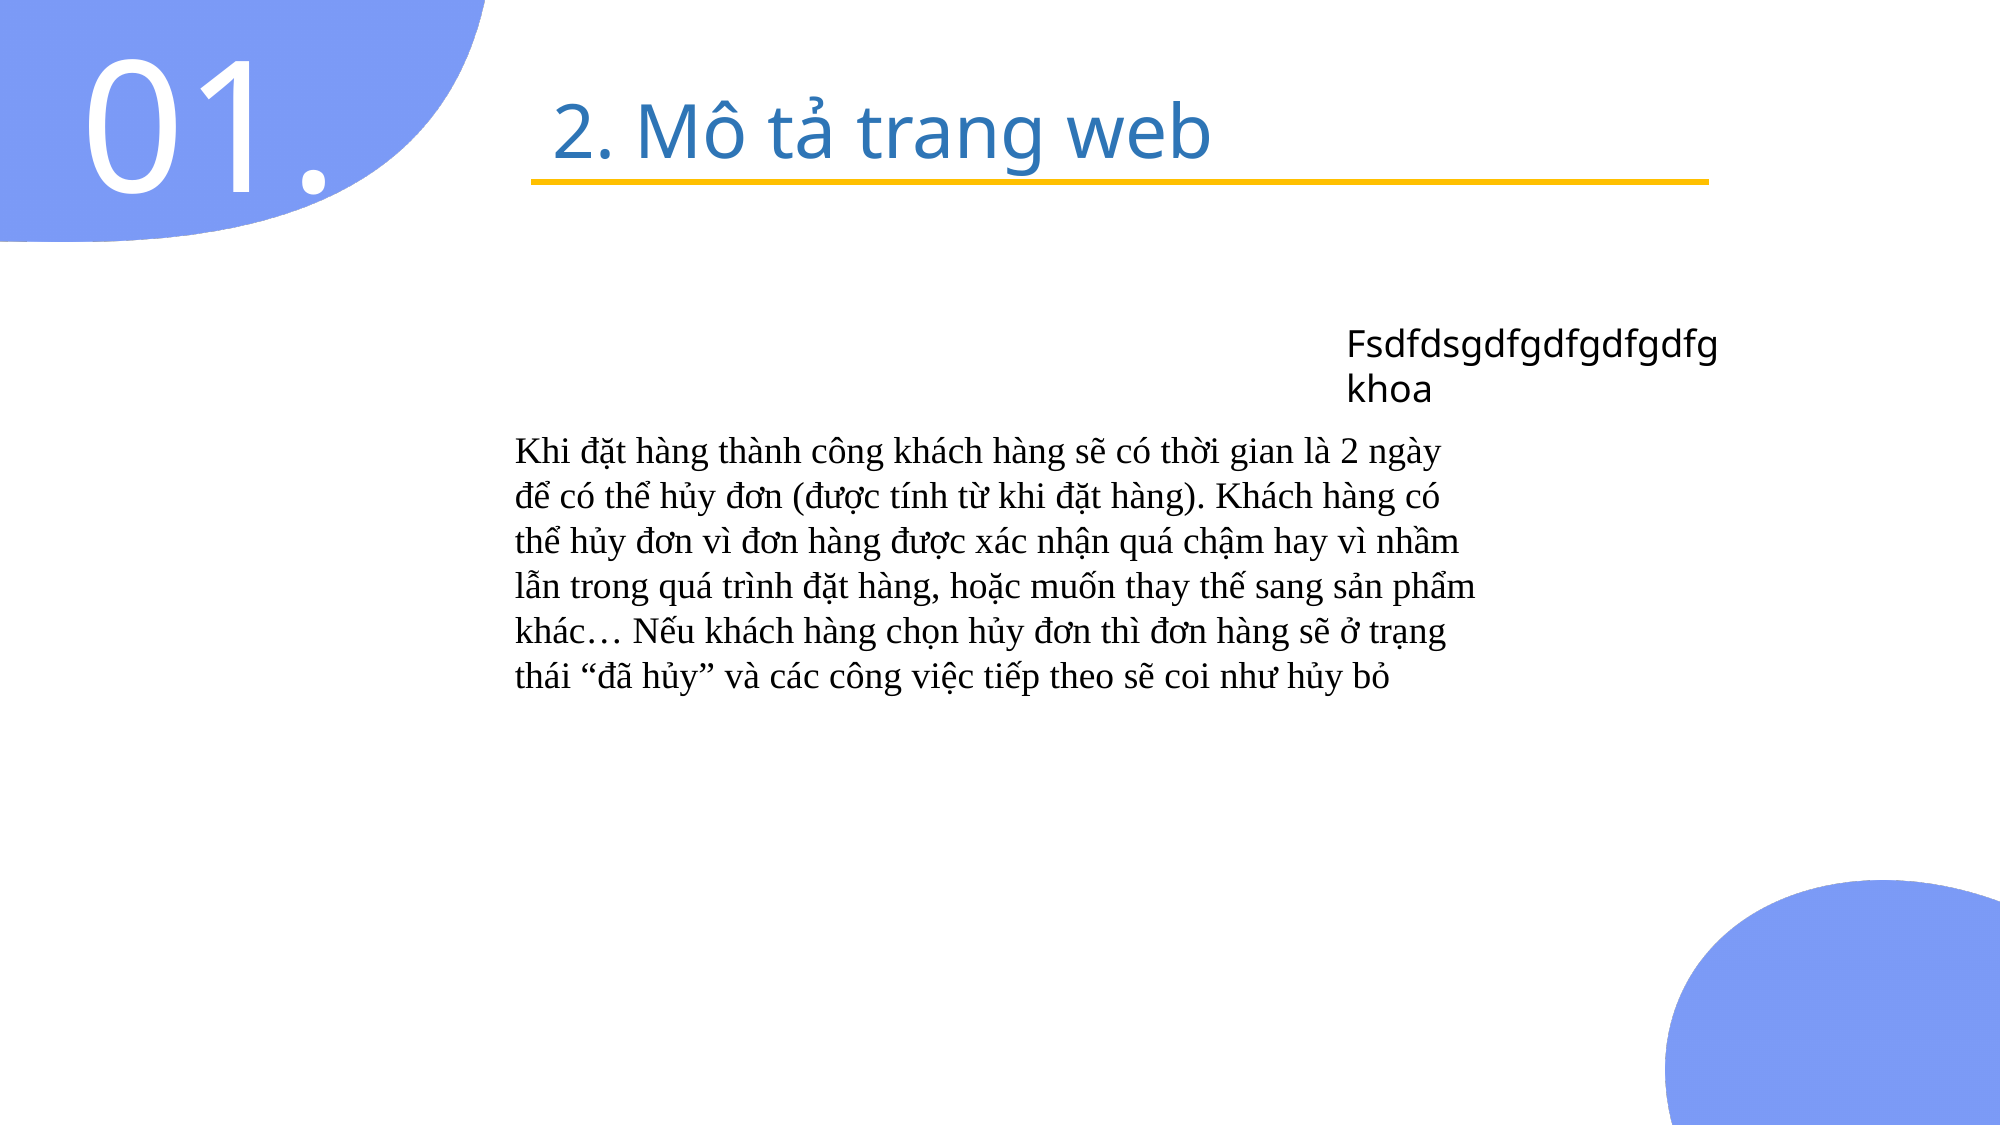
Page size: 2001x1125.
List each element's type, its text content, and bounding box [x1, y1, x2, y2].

picture [1665, 880, 2000, 1125]
text_box 2. Mô tả trang web [537, 75, 1291, 179]
text_box 01. [65, 1, 357, 236]
text_box Khi đặt hàng thành công khách hàng sẽ có thời gian là 2 ngày để có thể hủy đơn (được tính từ khi đặt hàng). Khách hàng có thể hủy đơn vì đơn hàng được xác nhận quá chậm hay vì nhầm lẫn trong quá trình đặt hàng, hoặc muốn thay thế sang sản phẩm khác… Nếu khách hàng chọn hủy đơn thì đơn hàng sẽ ở trạng thái “đã hủy” và các công việc tiếp theo sẽ coi như hủy bỏ [500, 418, 1500, 704]
picture [0, 0, 485, 242]
text_box Fsdfdsgdfgdfgdfgdfg khoa [1331, 312, 1794, 418]
